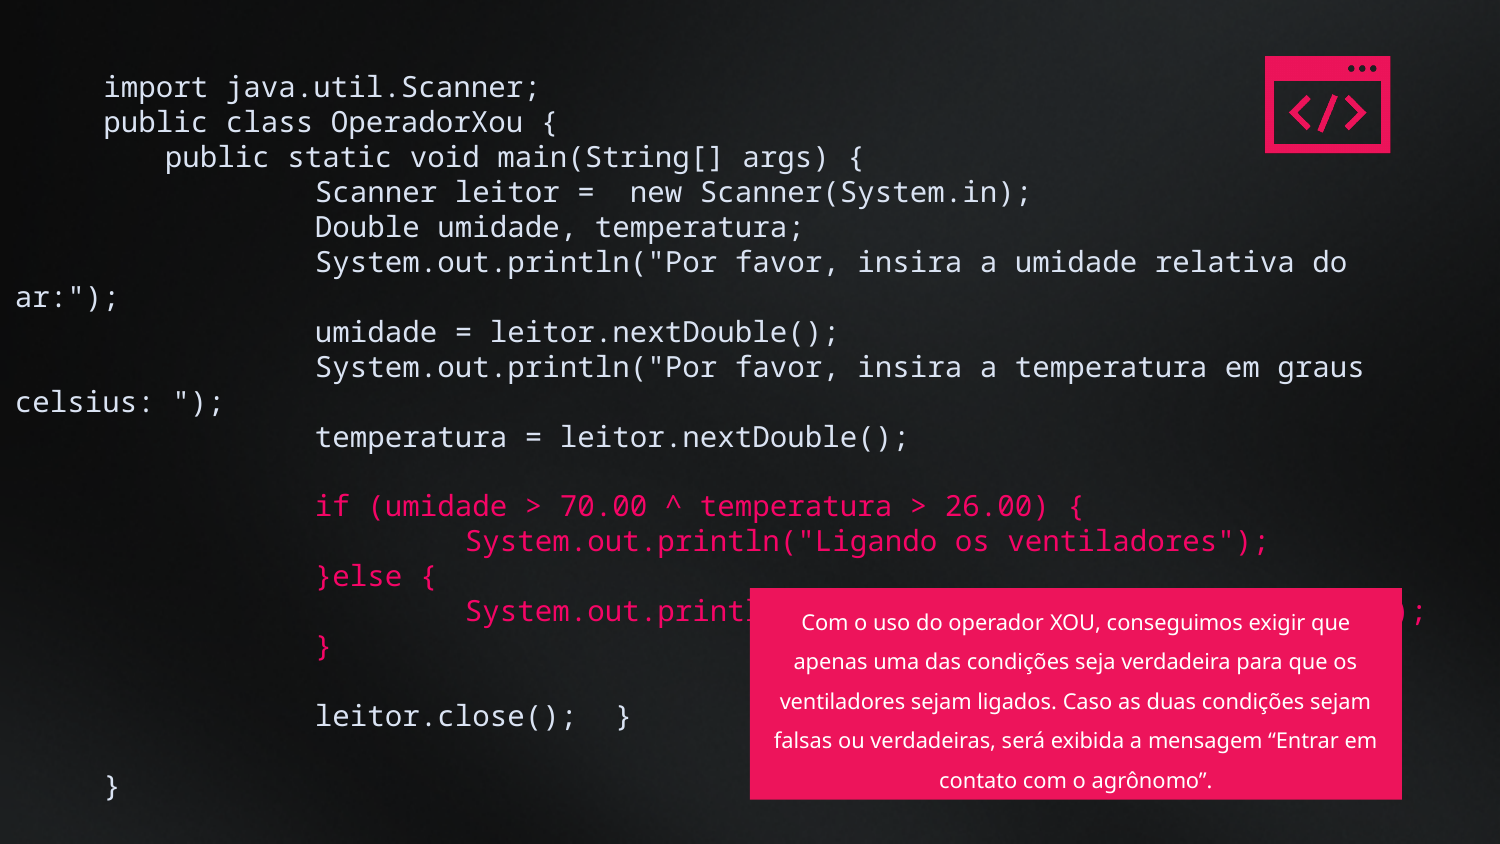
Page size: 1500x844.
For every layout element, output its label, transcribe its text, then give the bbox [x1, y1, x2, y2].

text_box import java.util.Scanner; public class OperadorXou { public static void main(String[] args) { Scanner leitor = new Scanner(System.in); Double umidade, temperatura; System.out.println("Por favor, insira a umidade relativa do ar:"); umidade = leitor.nextDouble(); System.out.println("Por favor, insira a temperatura em graus celsius: "); temperatura = leitor.nextDouble(); if (umidade > 70.00 ^ temperatura > 26.00) { System.out.println("Ligando os ventiladores"); }else { System.out.println("Entar em contato com o agrônomo."); } leitor.close(); } } [0, 60, 1450, 810]
picture [0, 0, 1500, 844]
text_box Com o uso do operador XOU, conseguimos exigir que apenas uma das condições seja verdadeira para que os ventiladores sejam ligados. Caso as duas condições sejam falsas ou verdadeiras, será exibida a mensagem “Entrar em contato com o agrônomo”. [749, 588, 1402, 800]
